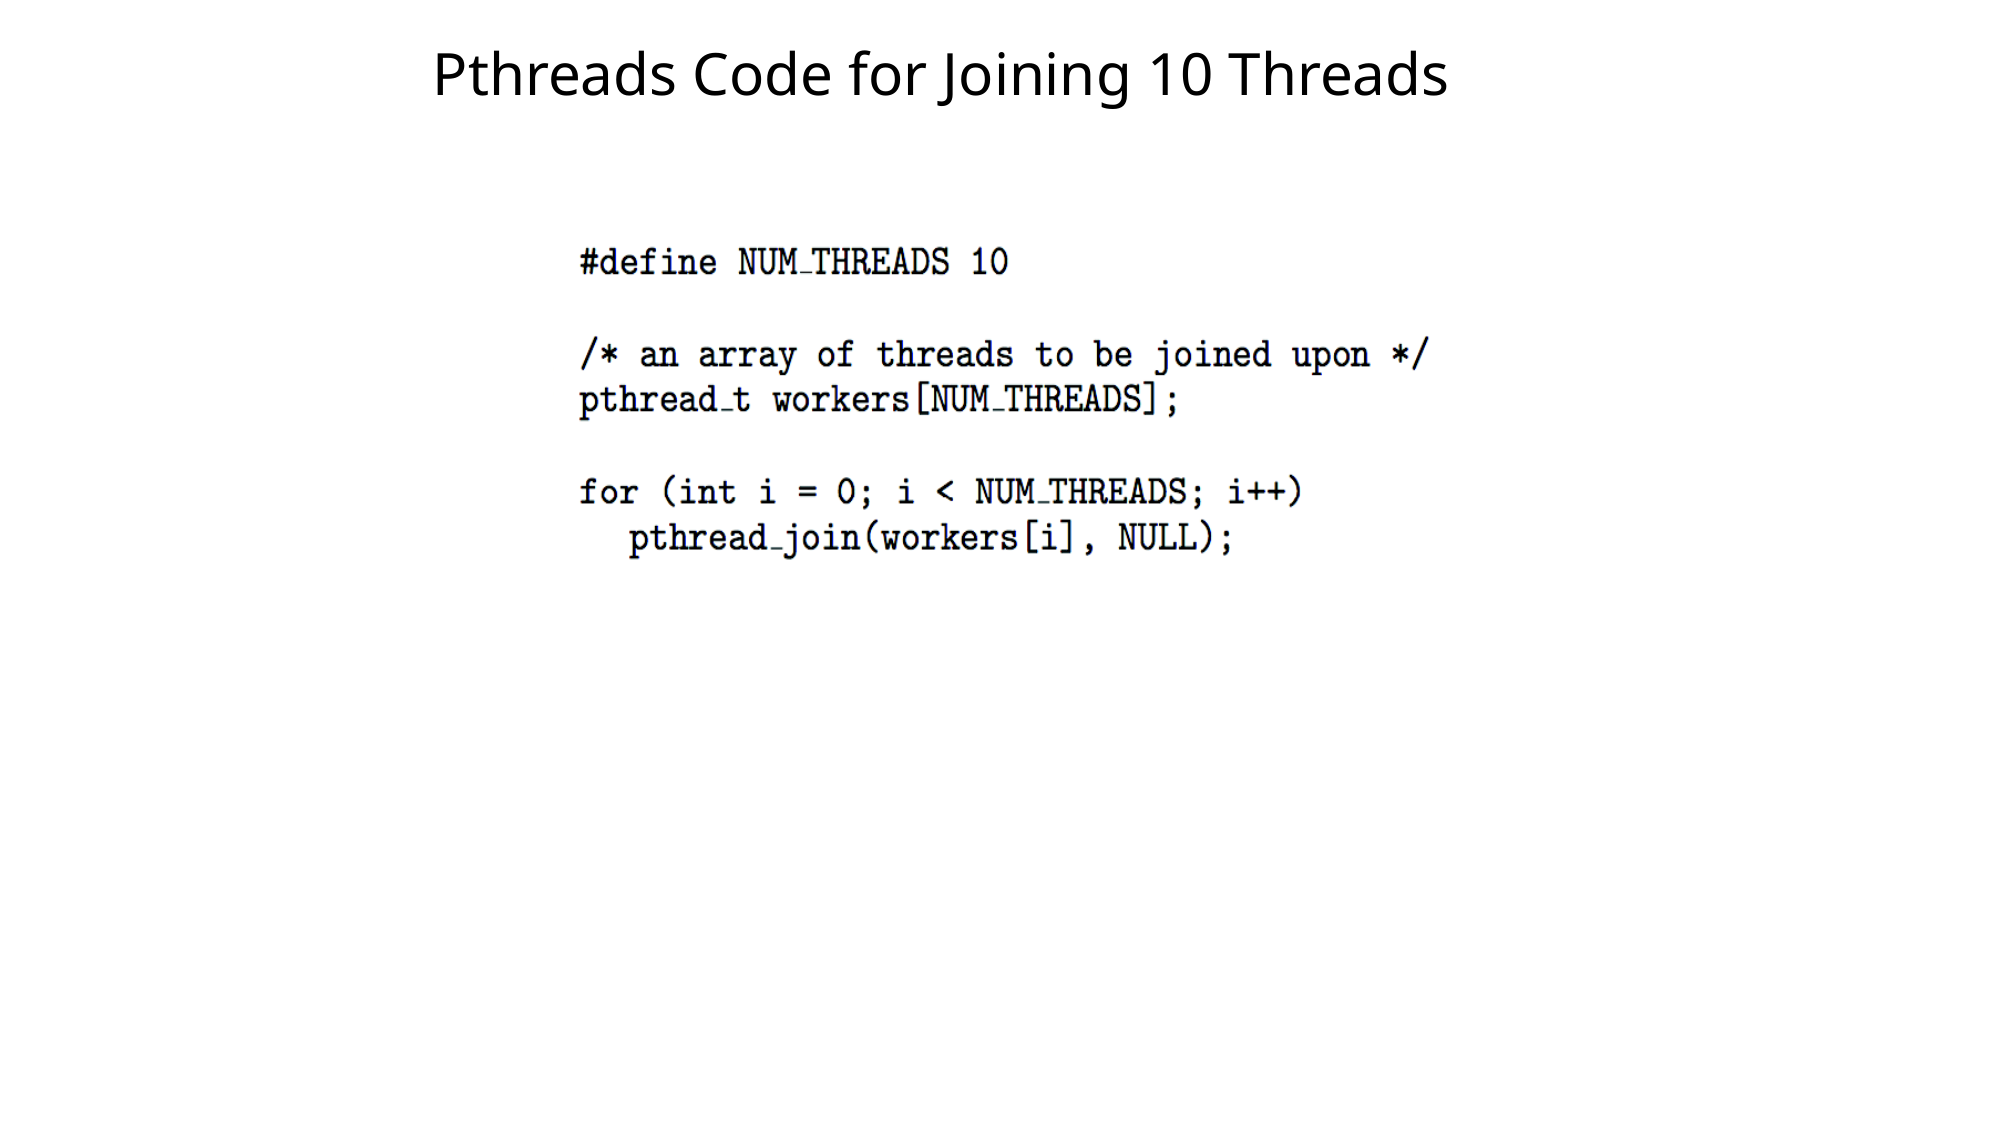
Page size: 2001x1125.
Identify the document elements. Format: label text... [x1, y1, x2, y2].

title Pthreads Code for Joining 10 Threads [417, 28, 1697, 124]
picture [553, 237, 1446, 588]
